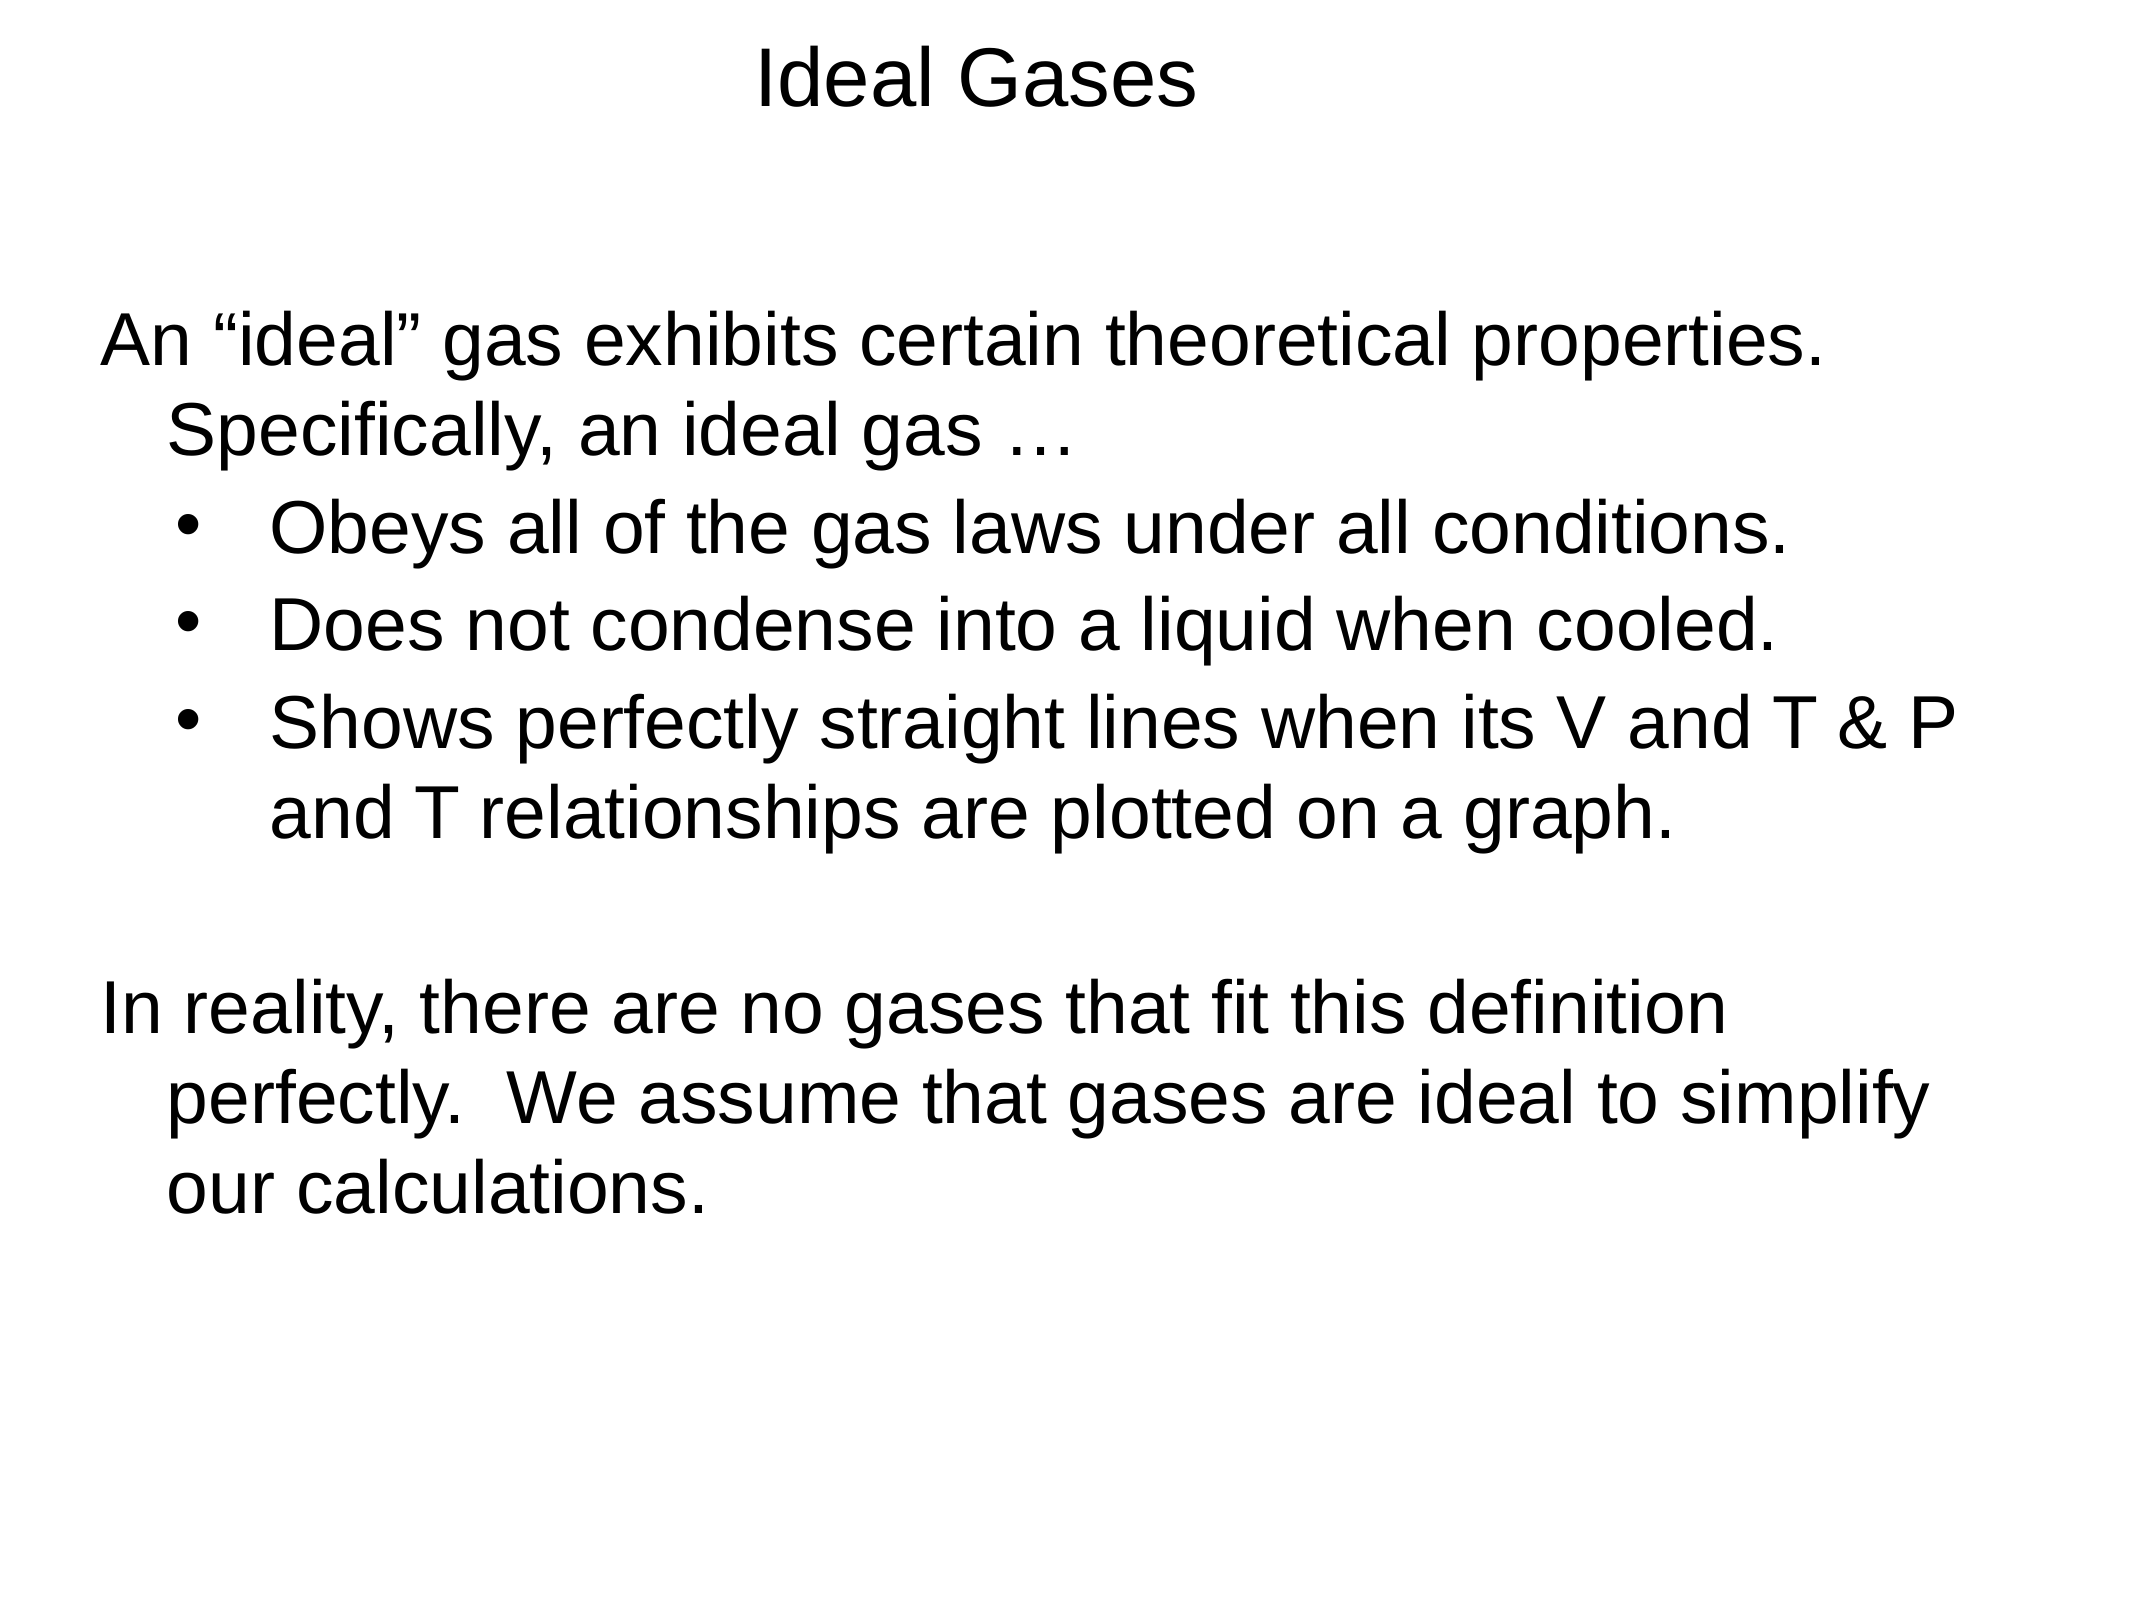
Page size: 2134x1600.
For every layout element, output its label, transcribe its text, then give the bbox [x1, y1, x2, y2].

text_box Ideal Gases [226, 15, 1727, 103]
text_box An “ideal” gas exhibits certain theoretical properties. Specifically, an ideal gas … Obeys all of the gas laws under all conditions. Does not condense into a liquid when cooled. Shows perfectly straight lines when its V and T & P and T relationships are plotted on a graph. In reality, there are no gases that fit this definition perfectly. We assume that gases are ideal to simplify our calculations. [86, 283, 2047, 1600]
